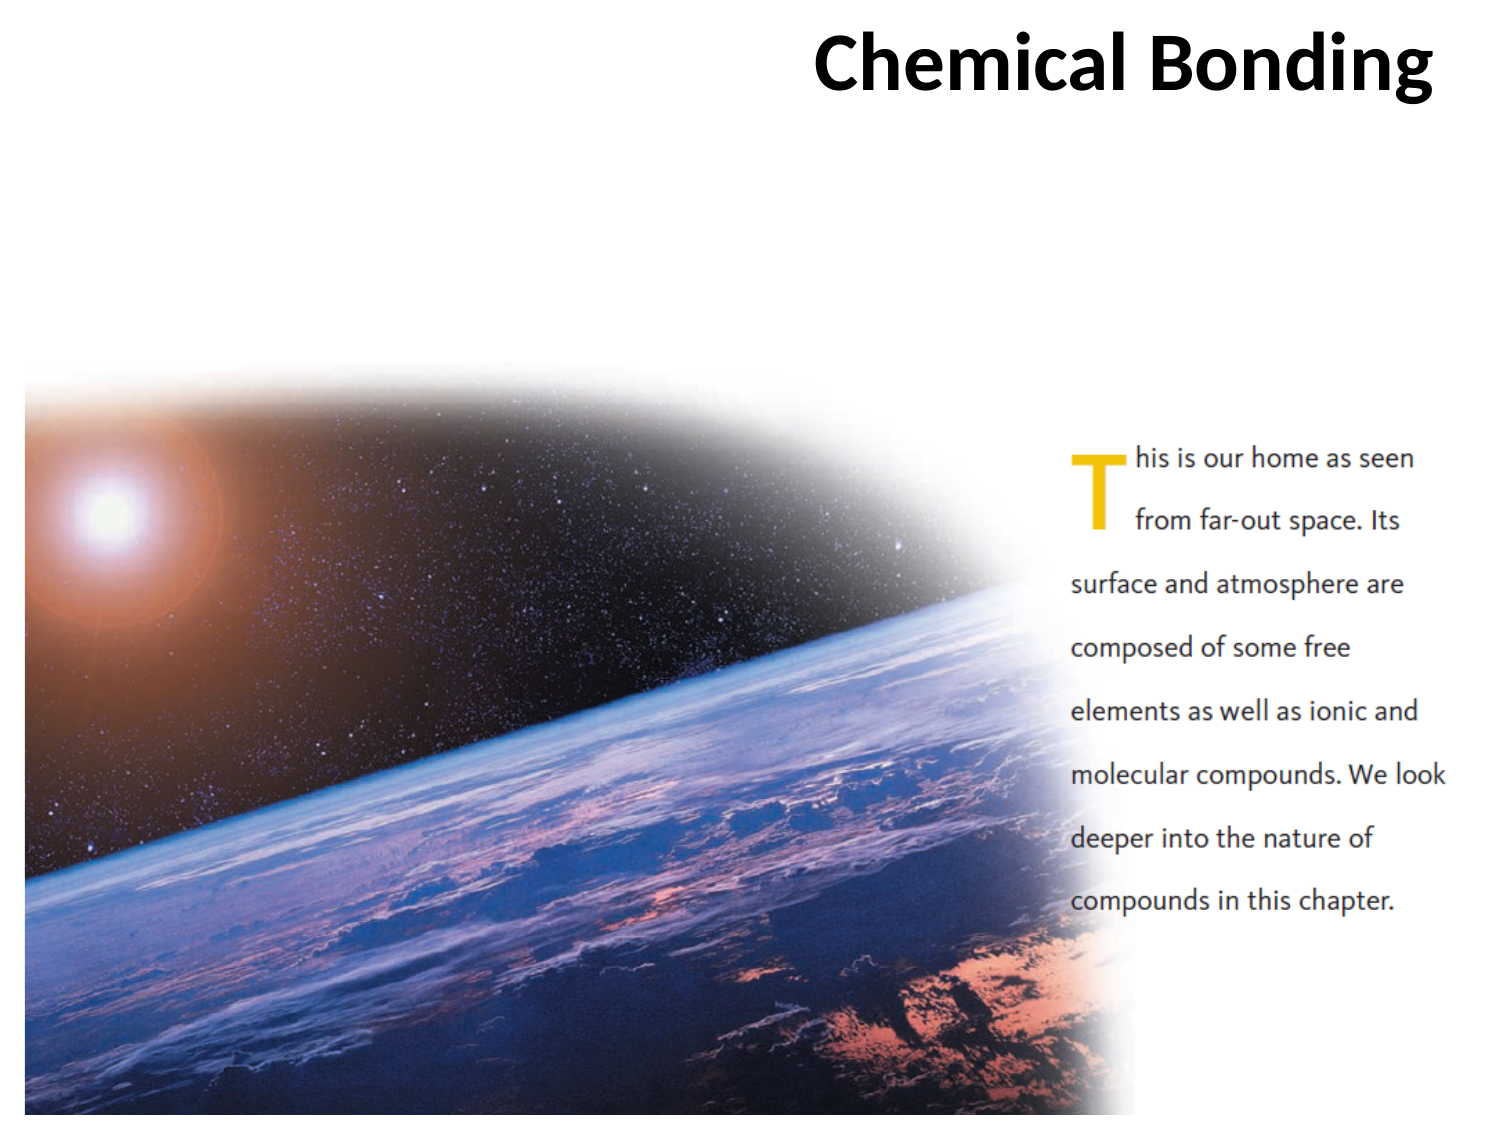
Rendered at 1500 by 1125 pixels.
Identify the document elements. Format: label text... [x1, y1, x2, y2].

picture [24, 362, 1463, 1115]
text_box Chemical Bonding [799, 0, 1488, 115]
